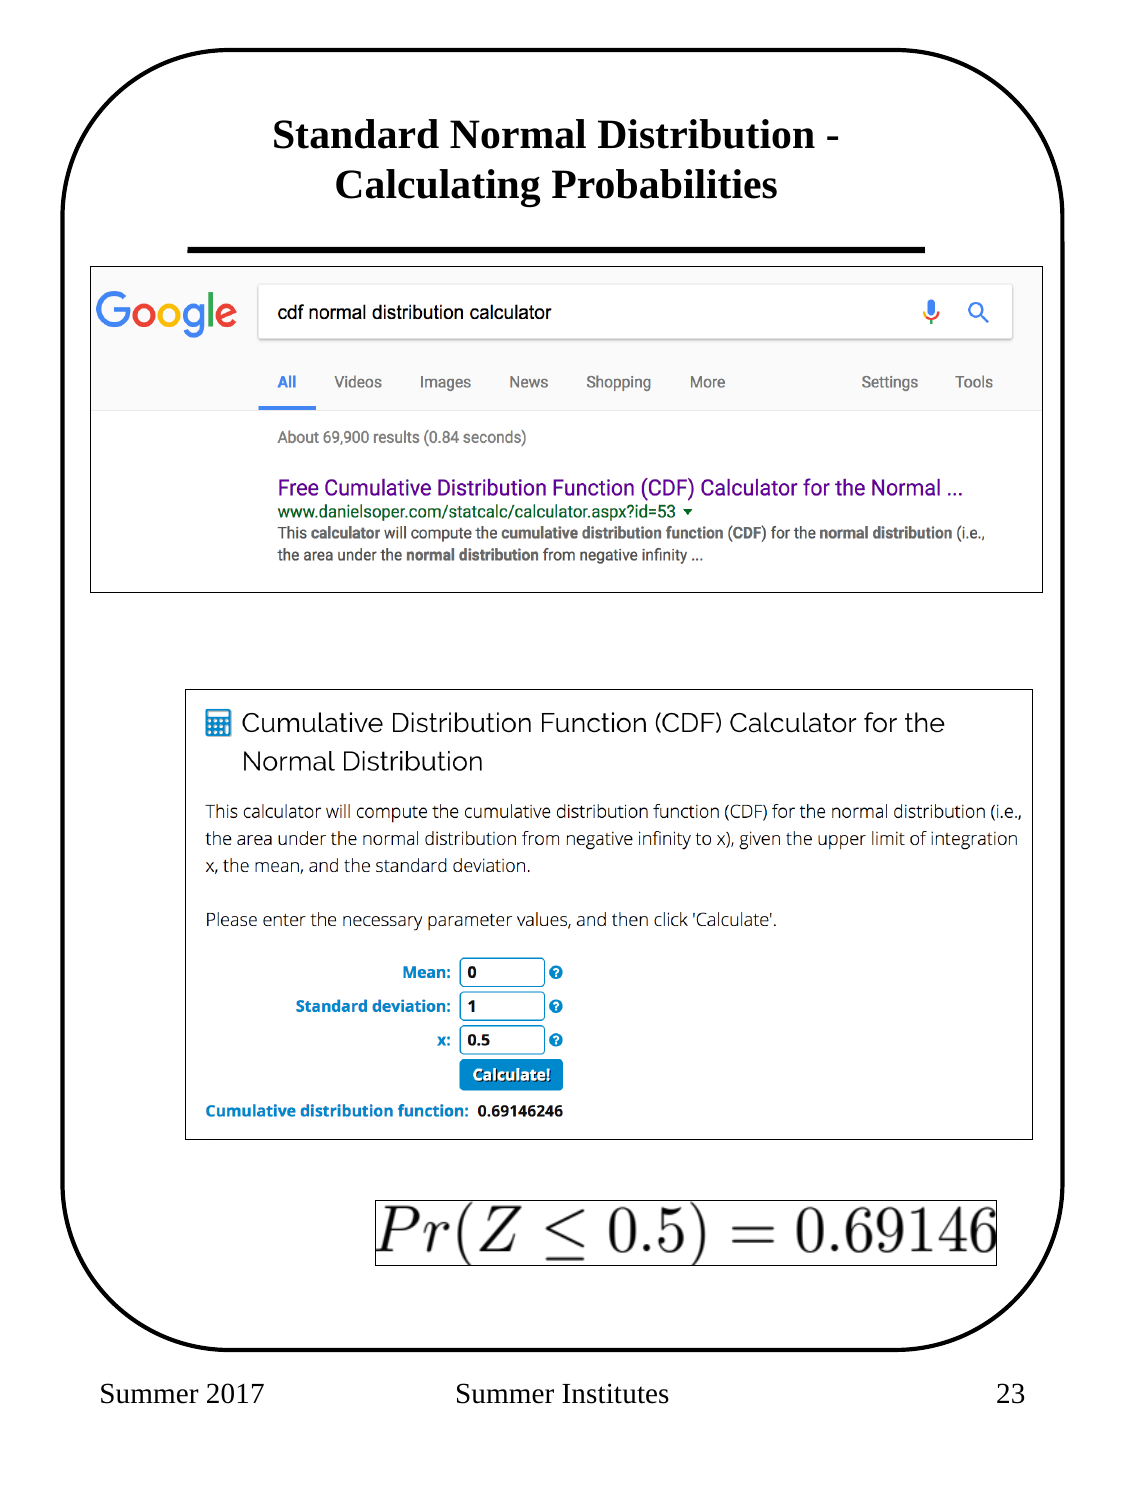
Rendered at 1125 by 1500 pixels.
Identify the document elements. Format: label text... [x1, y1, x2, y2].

slide_number Summer 2017 [84, 1366, 319, 1467]
footer Summer Institutes [384, 1366, 741, 1467]
slide_number 85 [806, 1366, 1041, 1467]
picture [375, 1200, 997, 1266]
text_box Standard Normal Distribution - Calculating Probabilities [249, 99, 863, 215]
picture [184, 689, 1033, 1140]
picture [89, 266, 1043, 593]
